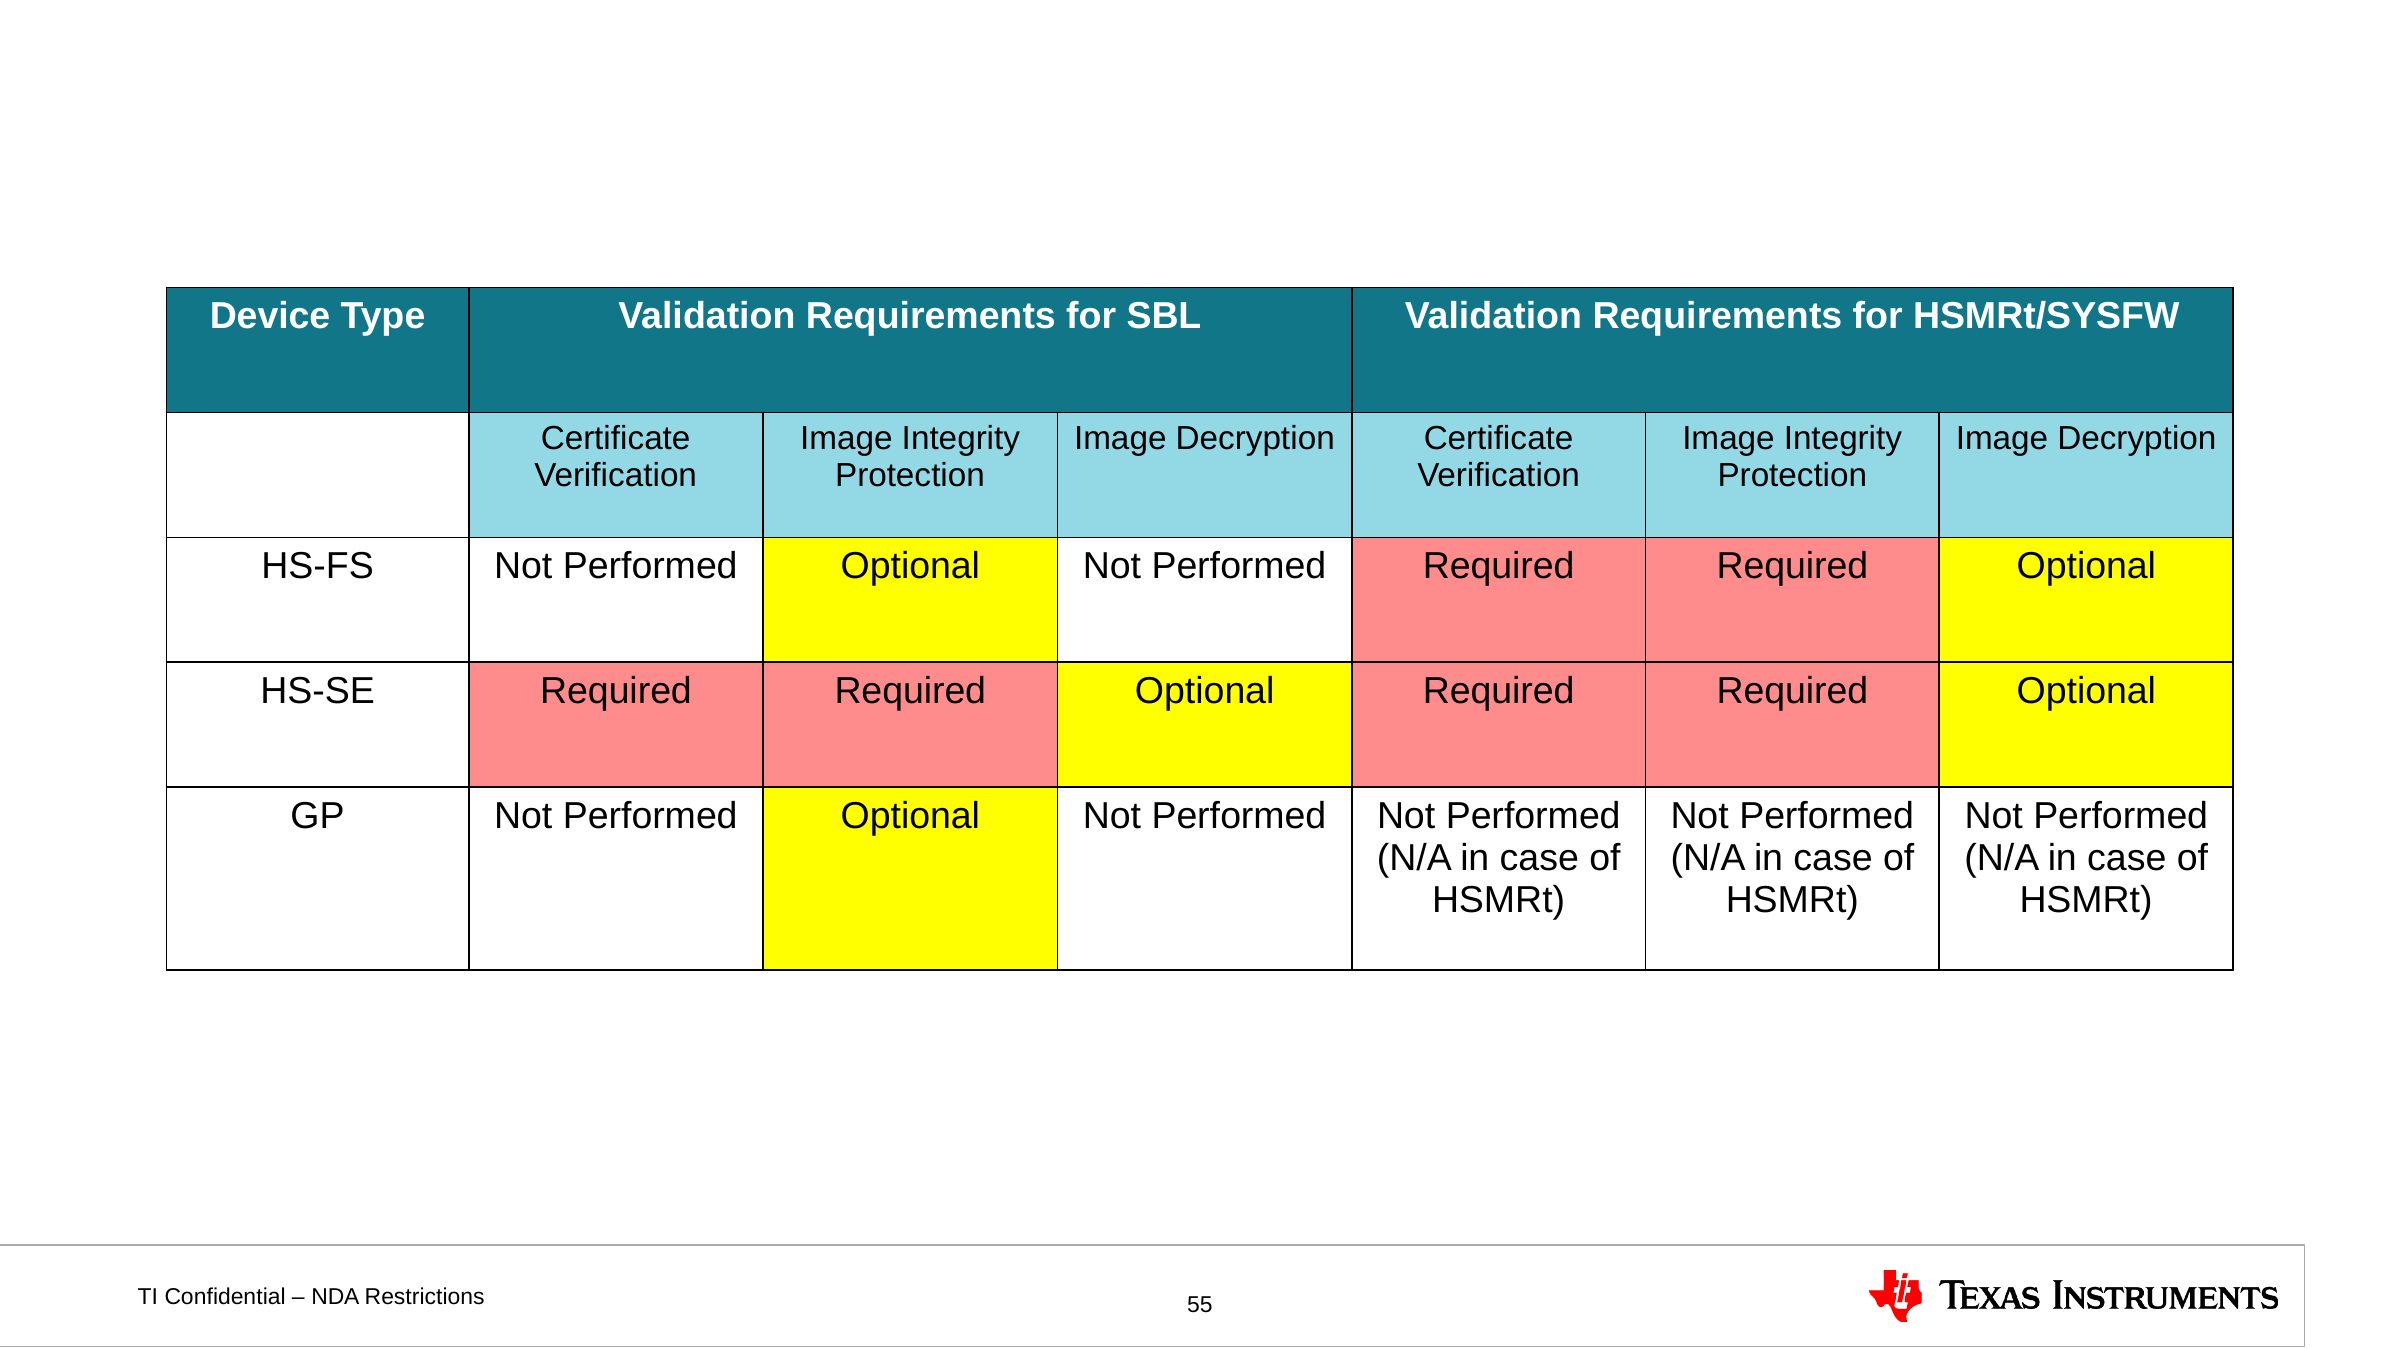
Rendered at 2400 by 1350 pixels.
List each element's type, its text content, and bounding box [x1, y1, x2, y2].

table_cell Required [470, 663, 762, 786]
table_cell Not Performed [470, 788, 762, 969]
table_cell Image Decryption [1940, 413, 2232, 537]
table_cell Image Decryption [1058, 413, 1351, 537]
table_cell Certificate Verification [1353, 413, 1645, 537]
table_cell Required [1646, 663, 1938, 786]
table_cell Required [1353, 663, 1645, 786]
table_cell [167, 413, 468, 537]
table_cell GP [167, 788, 468, 969]
table_cell Not Performed (N/A in case of HSMRt) [1353, 788, 1645, 969]
table_cell HS-SE [167, 663, 468, 786]
table_cell Required [764, 663, 1057, 786]
table_cell Optional [764, 538, 1057, 661]
table_cell Optional [1940, 538, 2232, 661]
table_cell Required [1646, 538, 1938, 661]
picture [1869, 1270, 2278, 1322]
table_cell Optional [1058, 663, 1351, 786]
table_cell Optional [764, 788, 1057, 969]
text_box 55 [920, 1279, 1480, 1320]
table_header Validation Requirements for HSMRt/SYSFW [1353, 288, 2232, 412]
table_cell Image Integrity Protection [764, 413, 1057, 537]
table_cell HS-FS [167, 538, 468, 661]
table_cell Image Integrity Protection [1646, 413, 1938, 537]
table_cell Certificate Verification [470, 413, 762, 537]
table_cell Not Performed [1058, 788, 1351, 969]
table_cell Optional [1940, 663, 2232, 786]
table_cell Not Performed [470, 538, 762, 661]
table_header Device Type [167, 288, 468, 412]
table_cell Not Performed [1058, 538, 1351, 661]
table_header Validation Requirements for SBL [470, 288, 1351, 412]
table_cell Required [1353, 538, 1645, 661]
table_cell Not Performed (N/A in case of HSMRt) [1940, 788, 2232, 969]
table_cell Not Performed (N/A in case of HSMRt) [1646, 788, 1938, 969]
